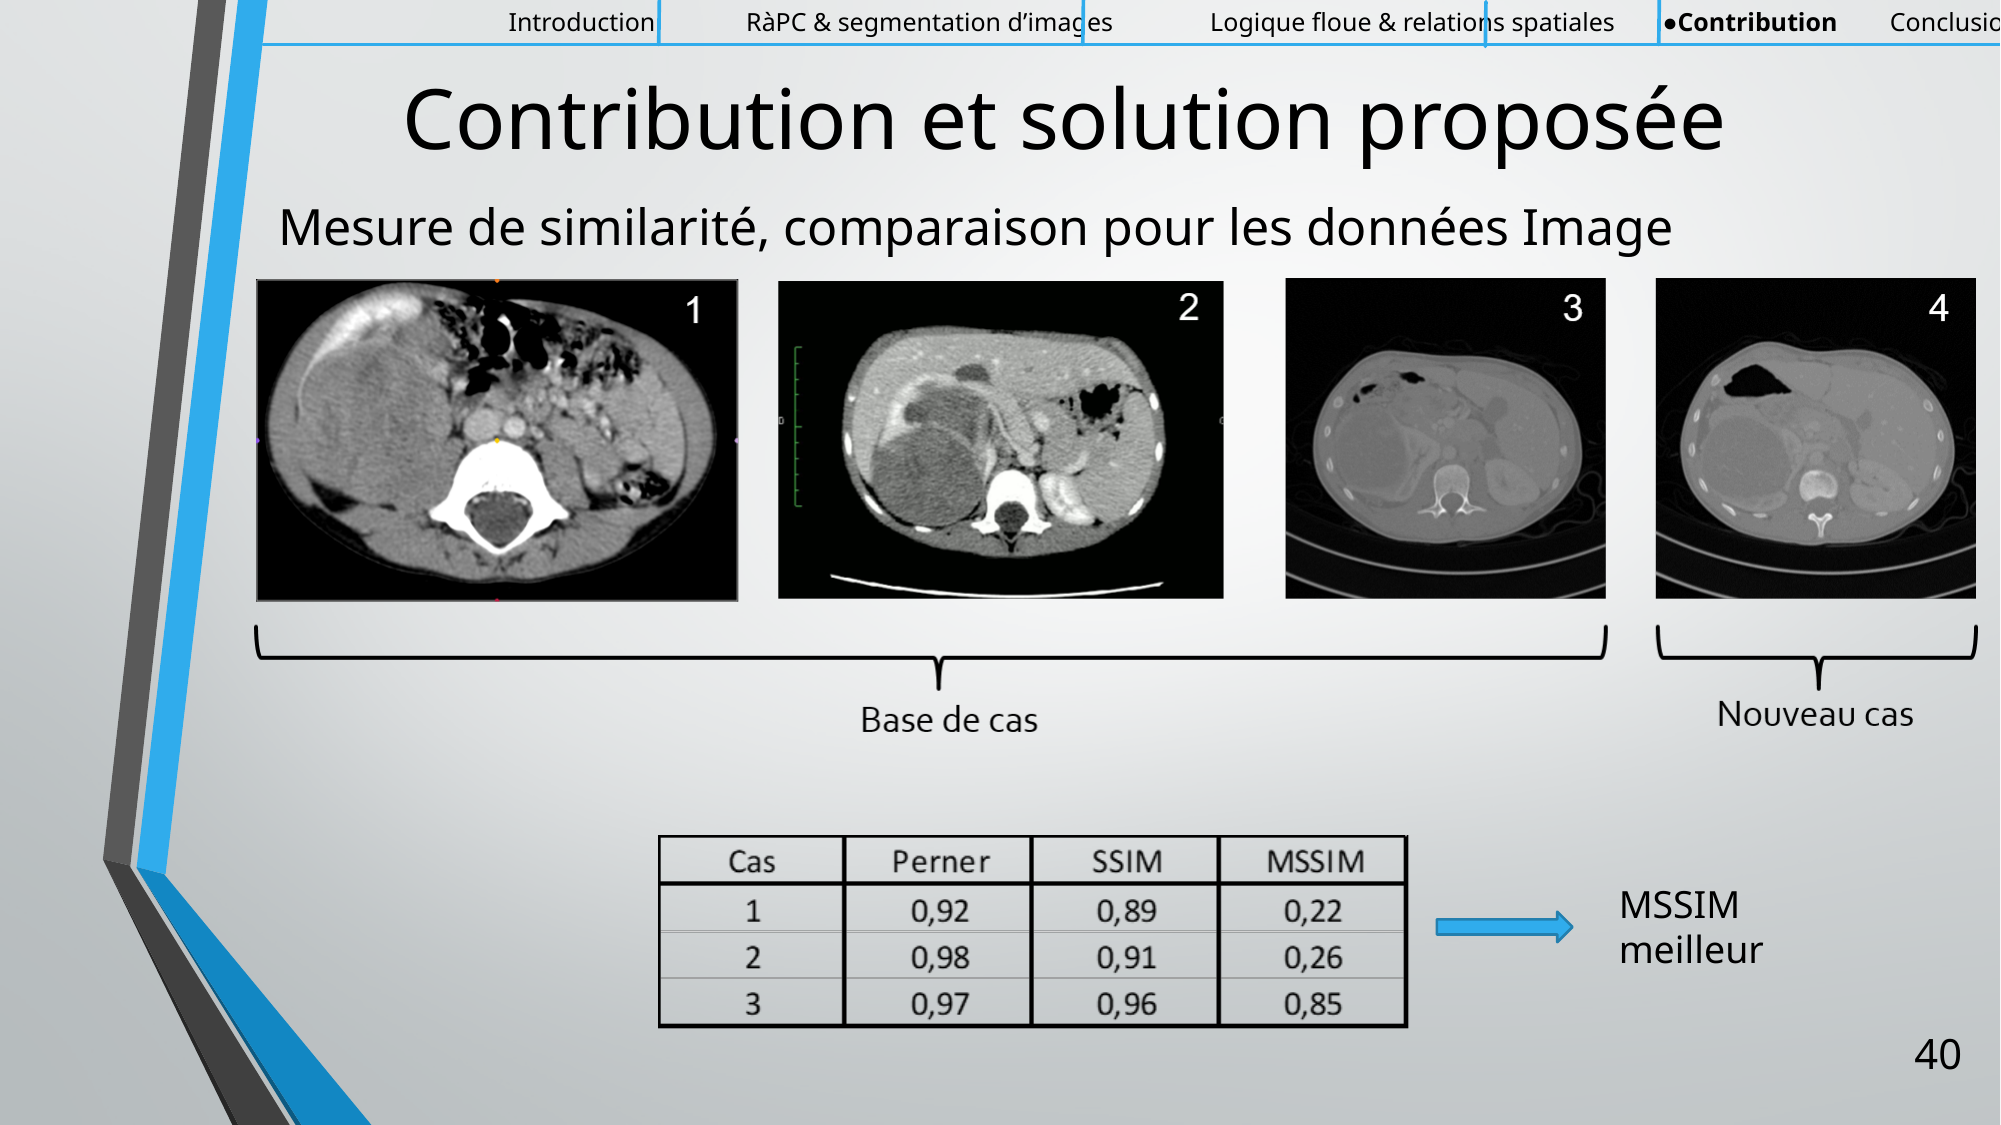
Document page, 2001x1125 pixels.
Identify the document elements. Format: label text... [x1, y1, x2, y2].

text_box Introduction RàPC & segmentation d’images Logique floue & relations spatiales ●Contribution Conclusion [661, 0, 1081, 43]
text_box MSSIM meilleur [1604, 873, 1828, 979]
list Mesure de similarité, comparaison pour les données Image [263, 188, 1927, 271]
text_box Introduction RàPC & segmentation d’images Logique floue & relations spatiales ●Contribution Conclusion [1085, 0, 1484, 43]
picture [658, 835, 1410, 1031]
title Contribution et solution proposée [243, 44, 1887, 189]
text_box Introduction RàPC & segmentation d’images Logique floue & relations spatiales ●Contribution Conclusion [1661, 0, 2000, 43]
picture [253, 271, 1978, 766]
text_box Introduction RàPC & segmentation d’images Logique floue & relations spatiales ●Contribution Conclusion [472, 0, 657, 43]
list Mesure de similarité, comparaison pour les données Image [263, 766, 1927, 997]
text_box Introduction RàPC & segmentation d’images Logique floue & relations spatiales ●Contribution Conclusion [1488, 0, 1657, 43]
slide_number 40 [1886, 1026, 1978, 1086]
text_box [1435, 910, 1574, 944]
